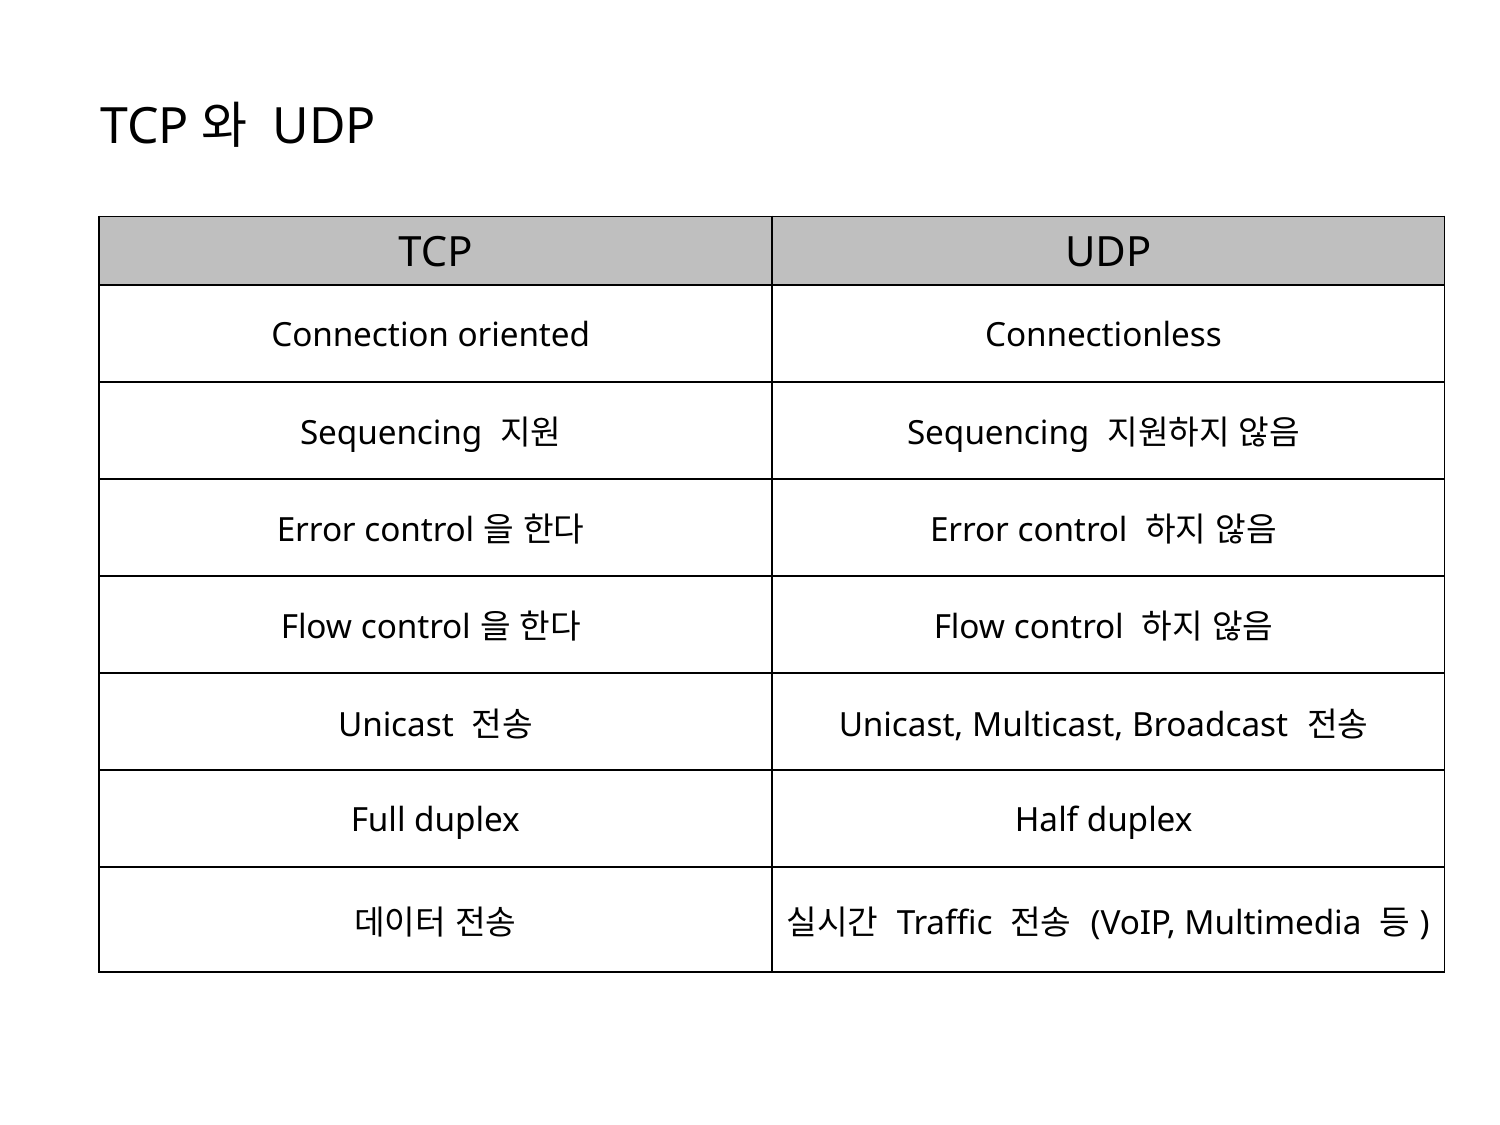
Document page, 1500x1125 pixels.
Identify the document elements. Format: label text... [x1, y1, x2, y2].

table_cell Flow control을 한다 [100, 577, 771, 672]
table_cell Error control을 한다 [100, 480, 771, 575]
table_cell Unicast 전송 [100, 674, 771, 769]
table_cell Full duplex [100, 771, 771, 866]
table_header UDP [773, 217, 1444, 284]
table_cell Unicast, Multicast, Broadcast 전송 [773, 674, 1444, 769]
table_cell Half duplex [773, 771, 1444, 866]
list TCP와 UDP [85, 93, 1072, 196]
table_cell Connectionless [773, 286, 1444, 381]
table_cell Connection oriented [100, 286, 771, 381]
table_cell Error control 하지 않음 [773, 480, 1444, 575]
table_cell 데이터 전송 [100, 868, 771, 971]
table_cell Flow control 하지 않음 [773, 577, 1444, 672]
table_cell Sequencing 지원 [100, 383, 771, 478]
table_header TCP [100, 217, 771, 284]
table_cell 실시간 Traffic 전송 (VoIP, Multimedia 등) [773, 868, 1444, 971]
table_cell Sequencing 지원하지 않음 [773, 383, 1444, 478]
